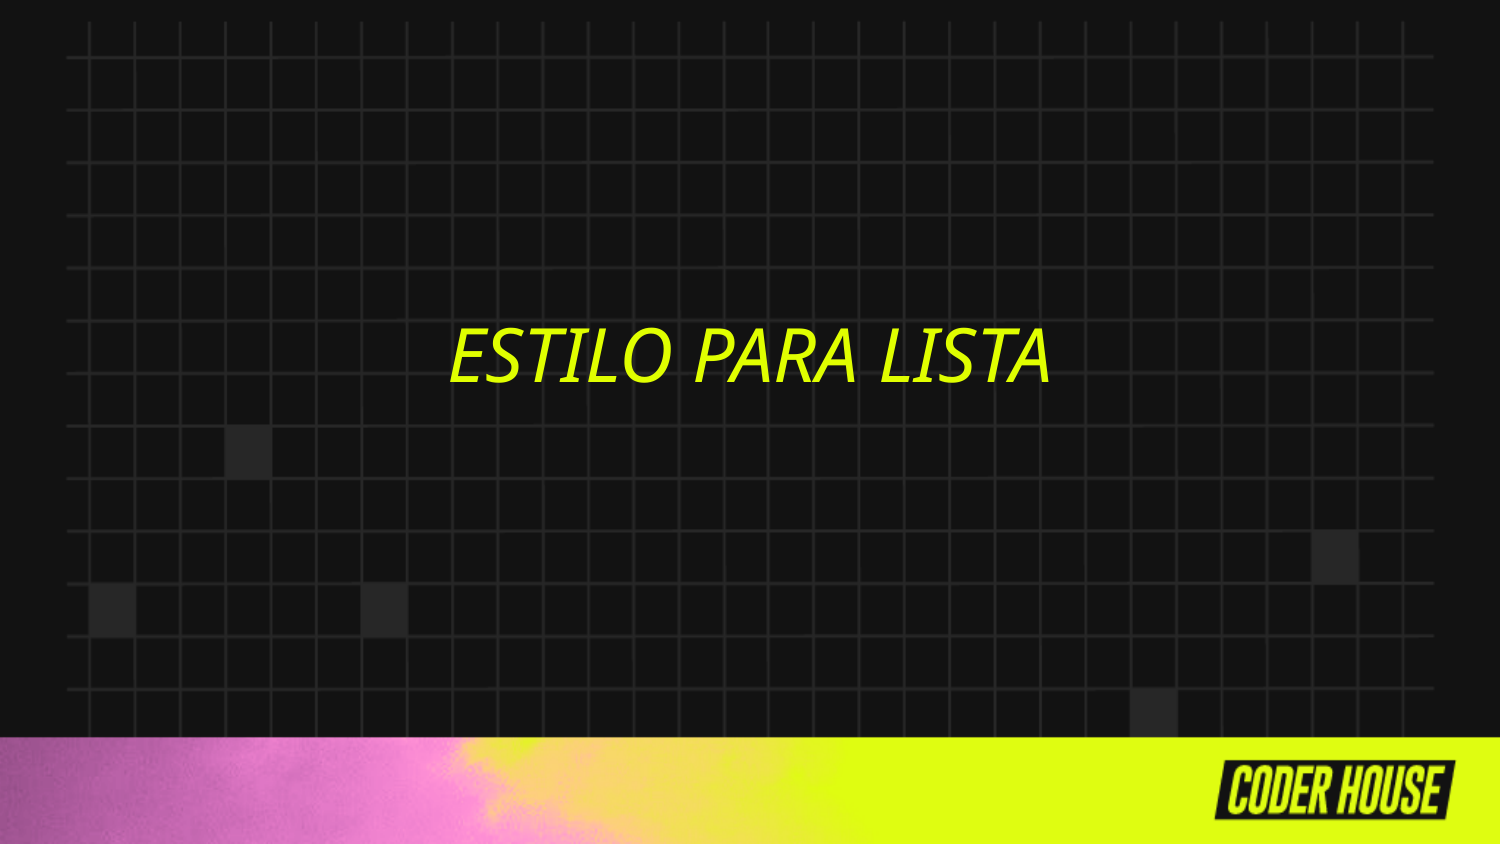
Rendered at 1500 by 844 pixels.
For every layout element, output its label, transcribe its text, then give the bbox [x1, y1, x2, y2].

text_box ESTILO PARA LISTA [229, 271, 1271, 434]
picture [0, 0, 1500, 844]
